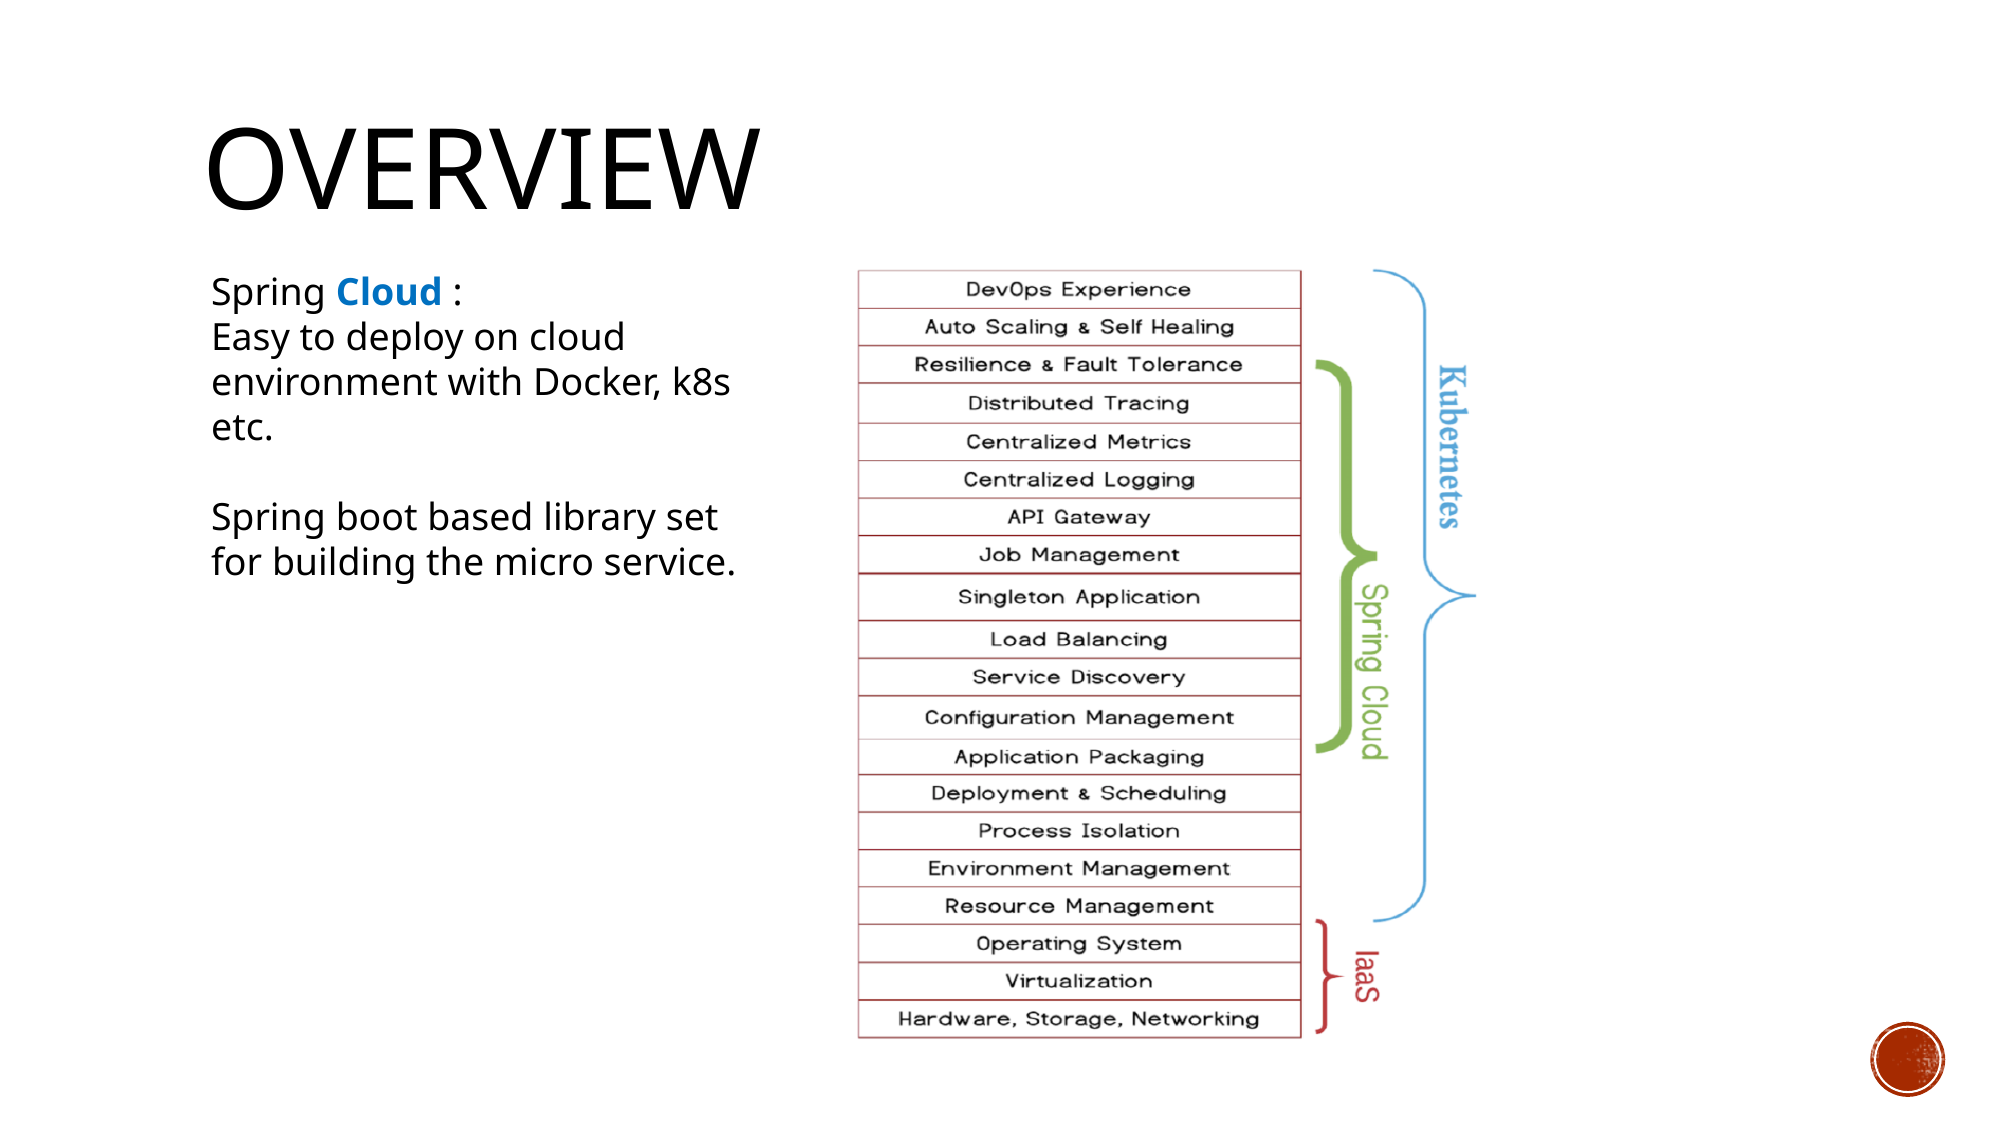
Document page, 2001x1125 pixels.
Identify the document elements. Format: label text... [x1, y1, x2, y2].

picture [809, 224, 1505, 1071]
text_box Spring Cloud : Easy to deploy on cloud environment with Docker, k8s etc. Spring boot based library set for building the micro service. [196, 260, 755, 591]
title Overview [187, 41, 1838, 305]
